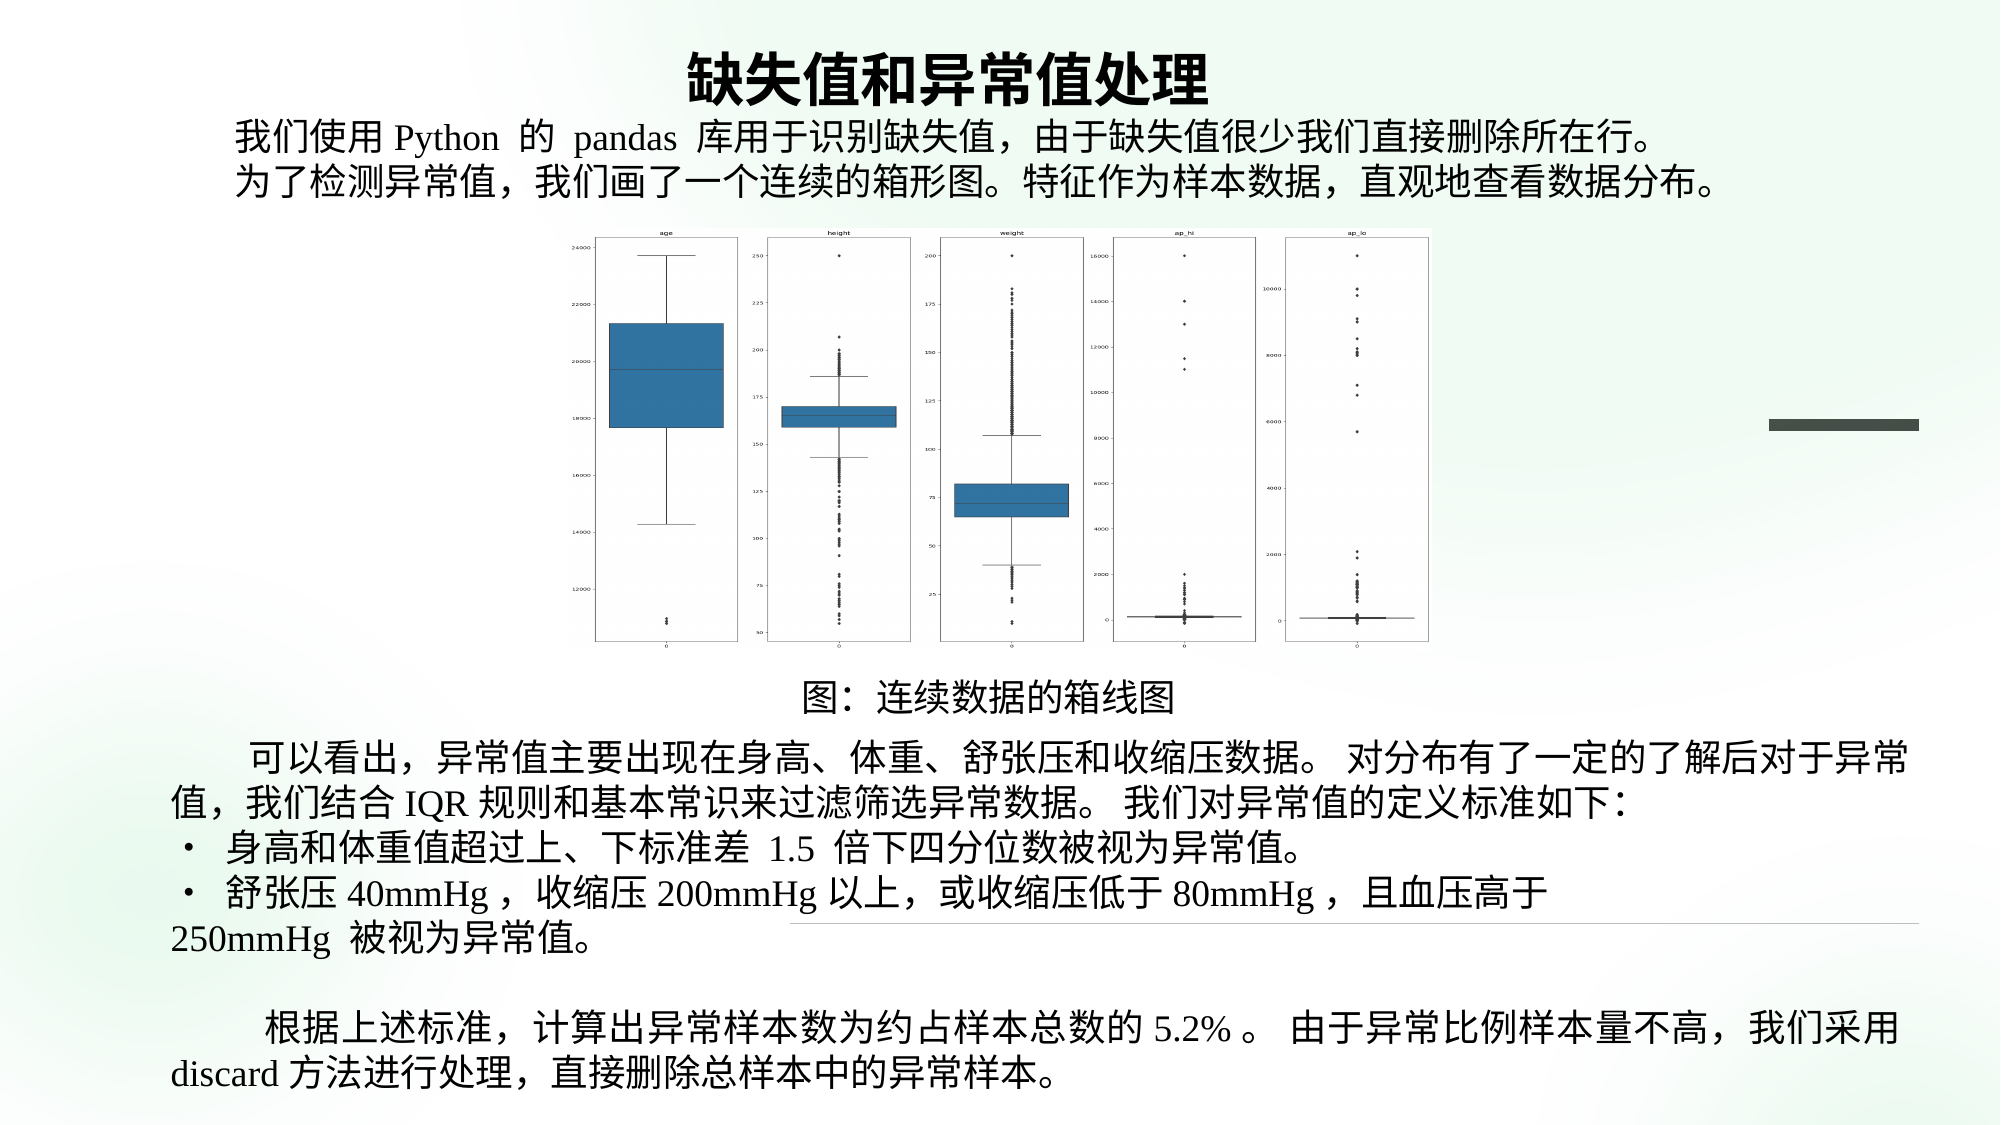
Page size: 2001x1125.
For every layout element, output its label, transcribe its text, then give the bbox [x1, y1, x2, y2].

picture [567, 228, 1432, 651]
text_box 图：连续数据的箱线图 [155, 666, 1691, 726]
text_box 缺失值和异常值处理 我们使用Python 的 pandas 库用于识别缺失值，由于缺失值很少我们直接删除所在行。 为了检测异常值，我们画了一个连续的箱形图。特征作为样本数据，直观地查看数据分布。 [220, 35, 1755, 211]
text_box 可以看出，异常值主要出现在身高、体重、舒张压和收缩压数据。 对分布有了一定的了解后对于异常值，我们结合IQR规则和基本常识来过滤筛选异常数据。 我们对异常值的定义标准如下： • 身高和体重值超过上、下标准差 1.5 倍下四分位数被视为异常值。 • 舒张压40mmHg，收缩压200mmHg以上，或收缩压低于80mmHg，且血压高于 250mmHg 被视为异常值。 根据上述标准，计算出异常样本数为约占样本总数的5.2%。 由于异常比例样本量不高，我们采用discard方法进行处理，直接删除总样本中的异常样本。 [155, 726, 1925, 1102]
